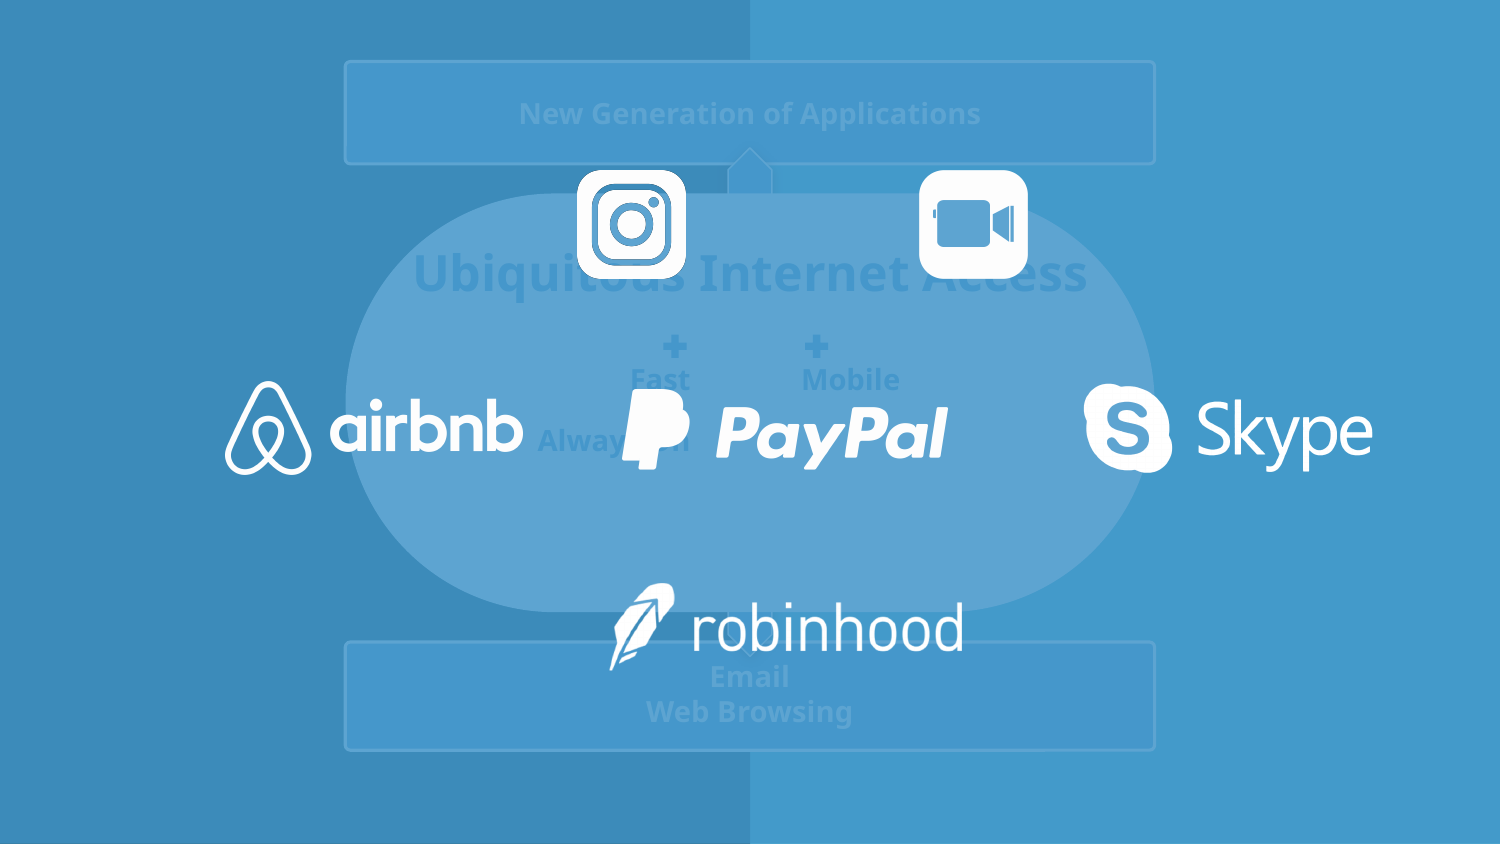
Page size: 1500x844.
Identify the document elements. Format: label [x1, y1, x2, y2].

text_box [0, 0, 1500, 844]
